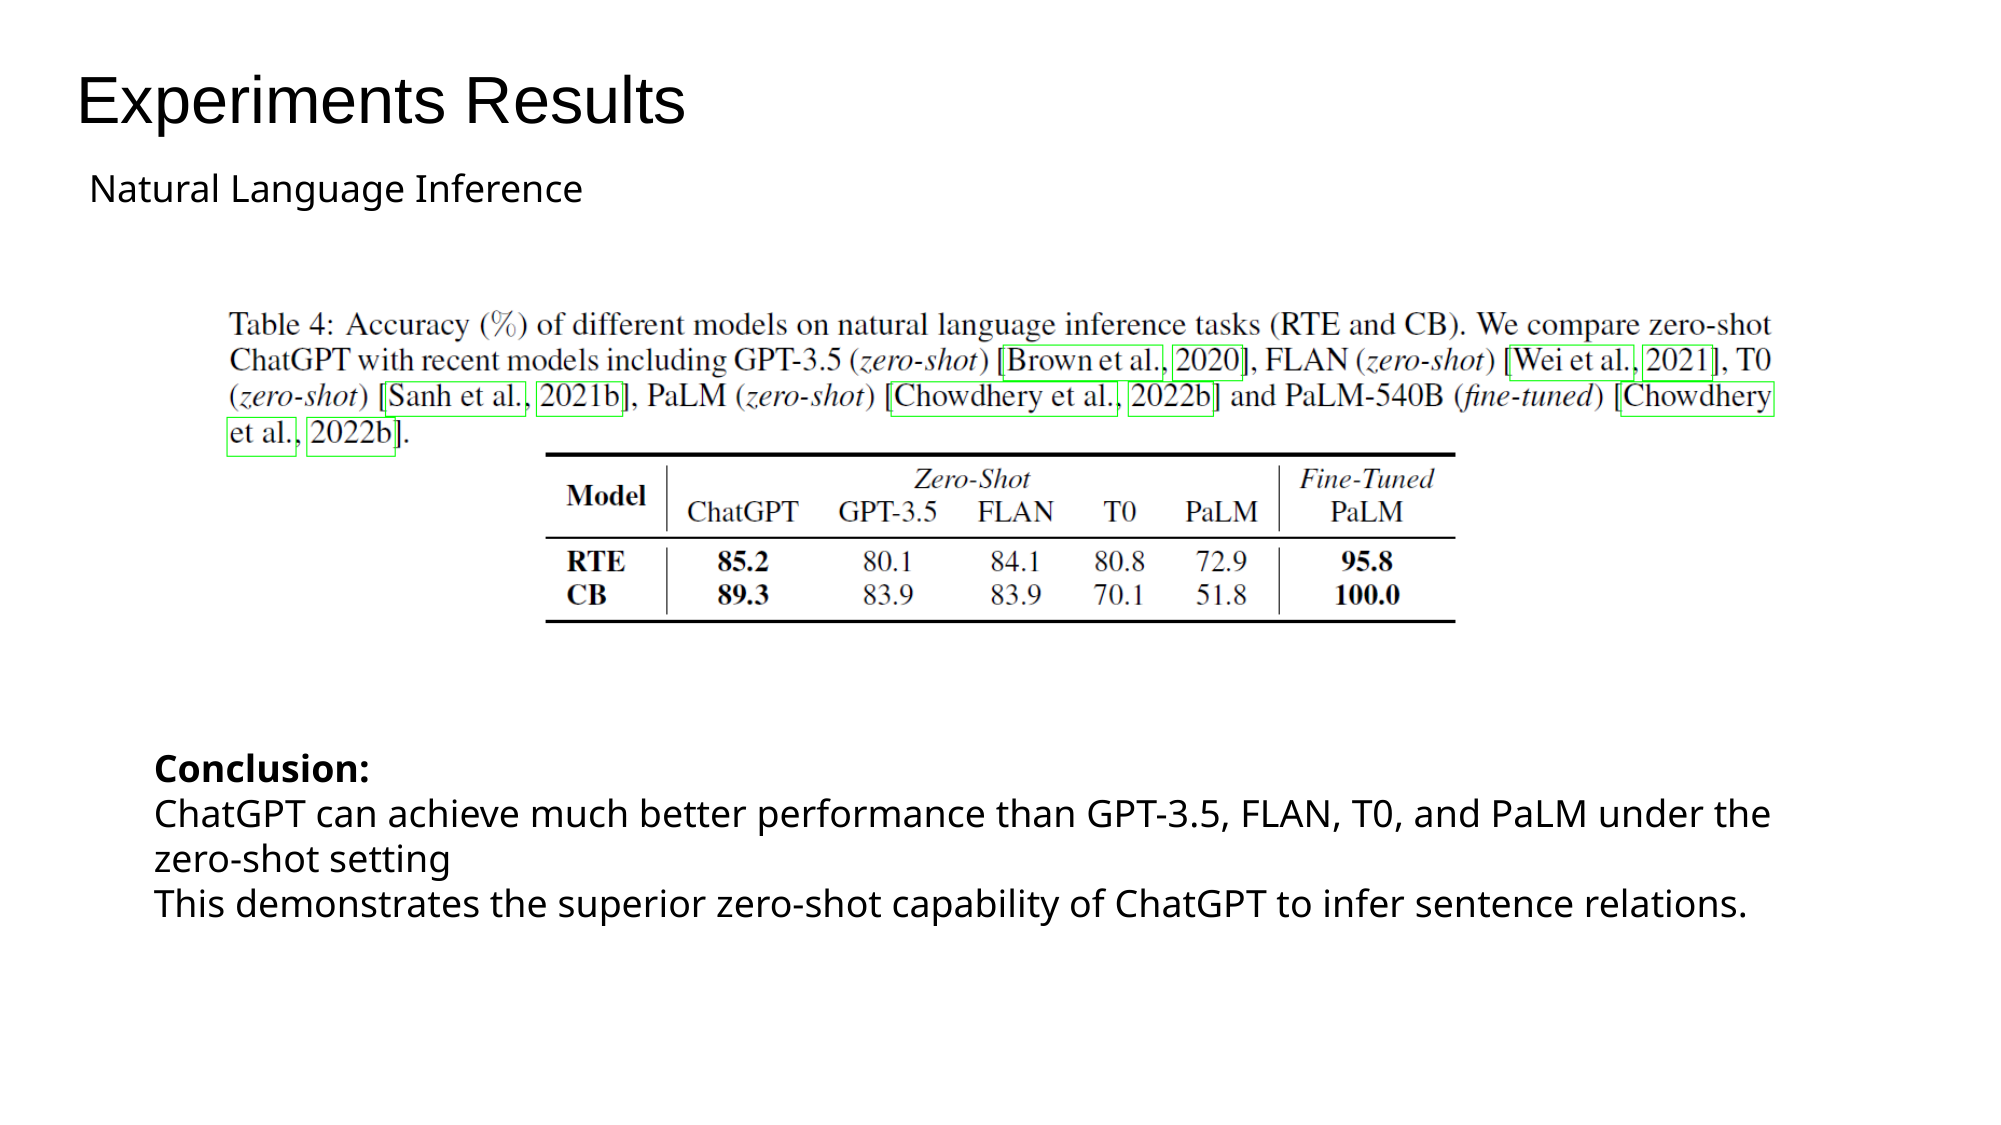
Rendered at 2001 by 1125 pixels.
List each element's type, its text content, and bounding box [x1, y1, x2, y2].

picture [219, 296, 1781, 635]
text_box Natural Language Inference [74, 157, 1081, 218]
text_box Conclusion: ChatGPT can achieve much better performance than GPT-3.5, FLAN, T0, and PaLM under the zero-shot setting This demonstrates the superior zero-shot capability of ChatGPT to infer sentence relations. [138, 737, 1862, 933]
text_box Experiments Results [61, 49, 1068, 145]
